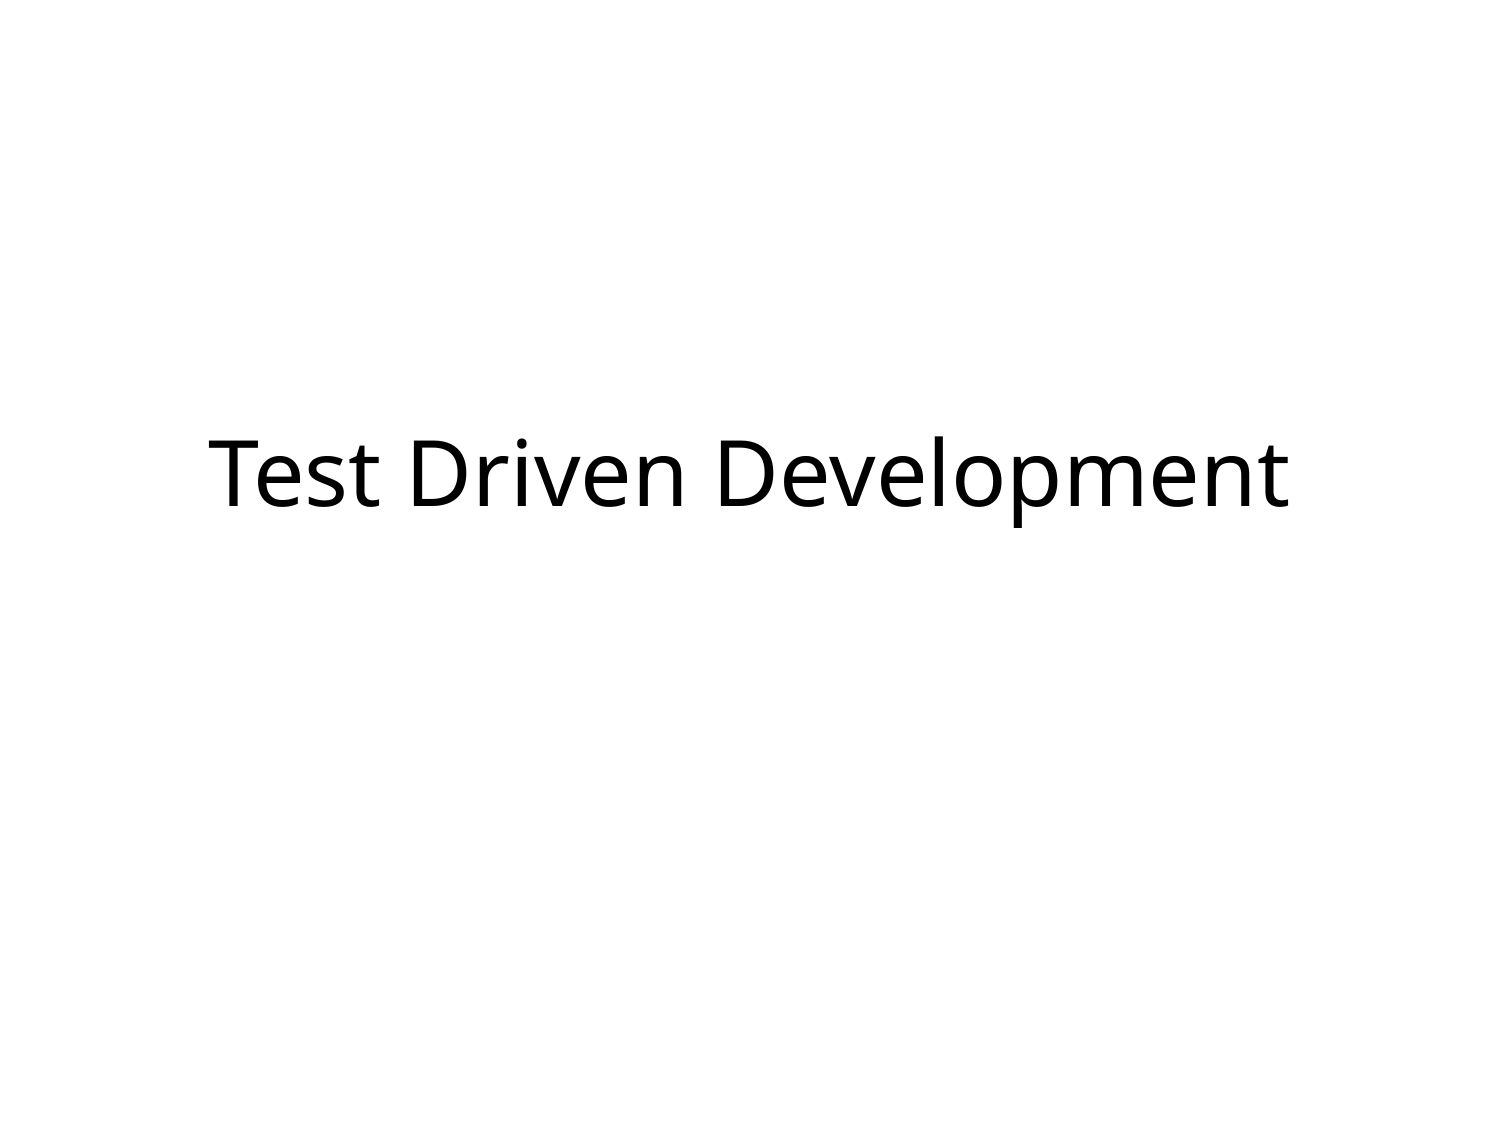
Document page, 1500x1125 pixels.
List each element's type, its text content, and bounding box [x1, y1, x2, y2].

title Test Driven Development [112, 349, 1388, 591]
